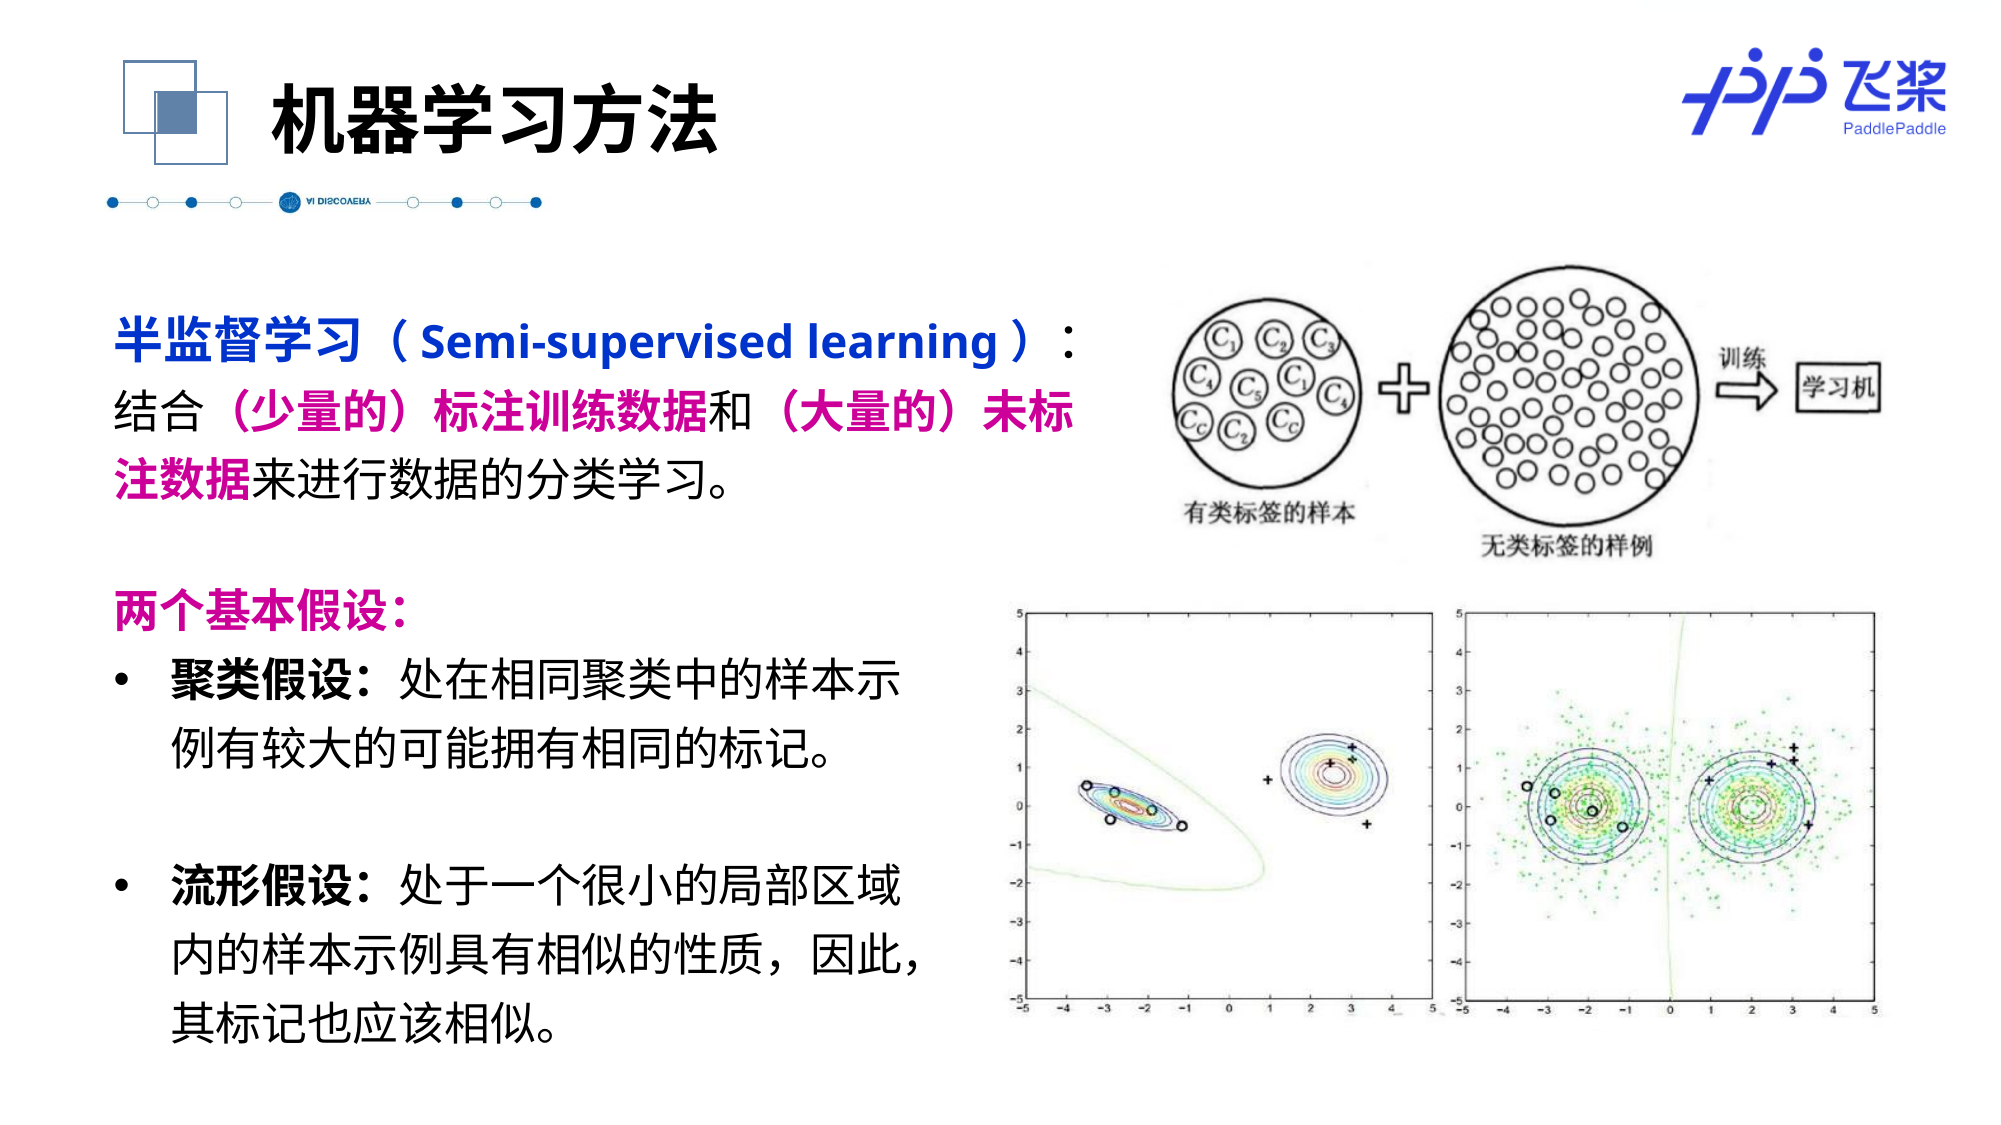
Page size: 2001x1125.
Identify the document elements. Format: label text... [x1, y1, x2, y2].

text_box 两个基本假设： 聚类假设：处在相同聚类中的样本示例有较大的可能拥有相同的标记。 流形假设：处于一个很小的局部区域内的样本示例具有相似的性质，因此，其标记也应该相似。 [98, 560, 952, 1057]
text_box 机器学习方法 [255, 65, 775, 171]
picture [95, 180, 550, 229]
picture [1635, 0, 1988, 173]
picture [1159, 257, 1895, 565]
picture [999, 588, 1895, 1039]
text_box 半监督学习（Semi-supervised learning）：结合（少量的）标注训练数据和（大量的）未标注数据来进行数据的分类学习。 [98, 286, 1109, 514]
